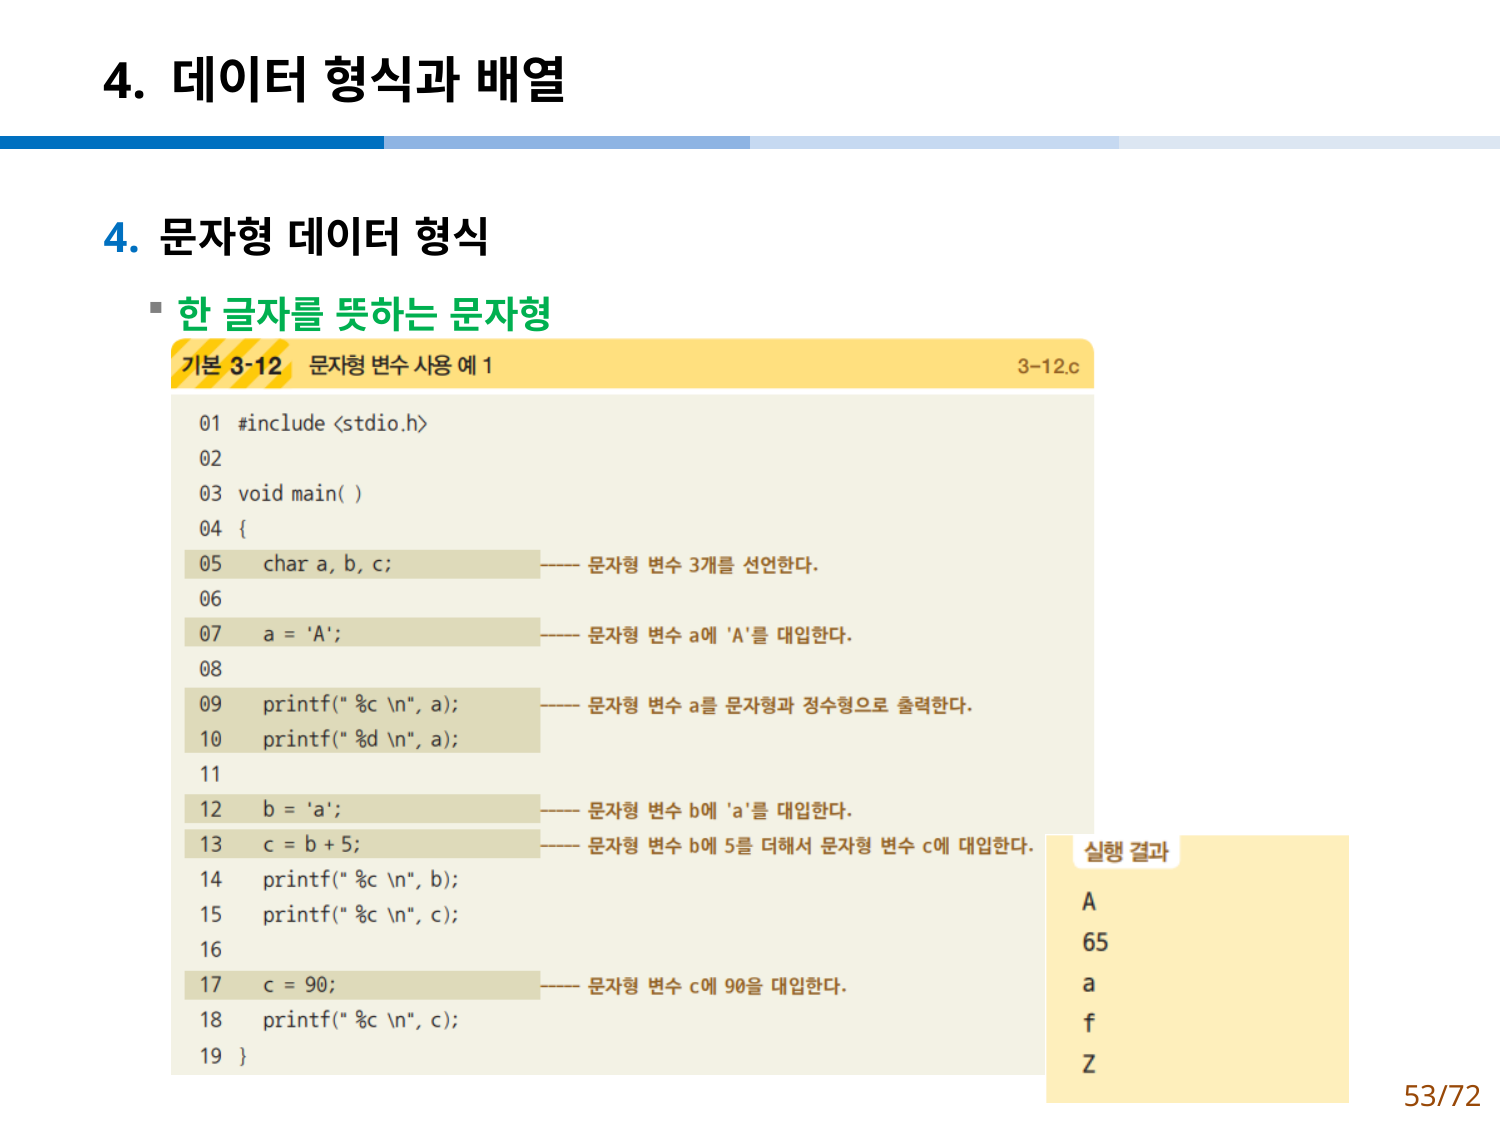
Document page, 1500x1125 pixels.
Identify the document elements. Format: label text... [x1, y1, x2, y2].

list 문자형 데이터 형식 한 글자를 뜻하는 문자형 [88, 177, 1424, 1077]
picture [170, 336, 1349, 1104]
title 4. 데이터 형식과 배열 [88, 32, 1330, 124]
